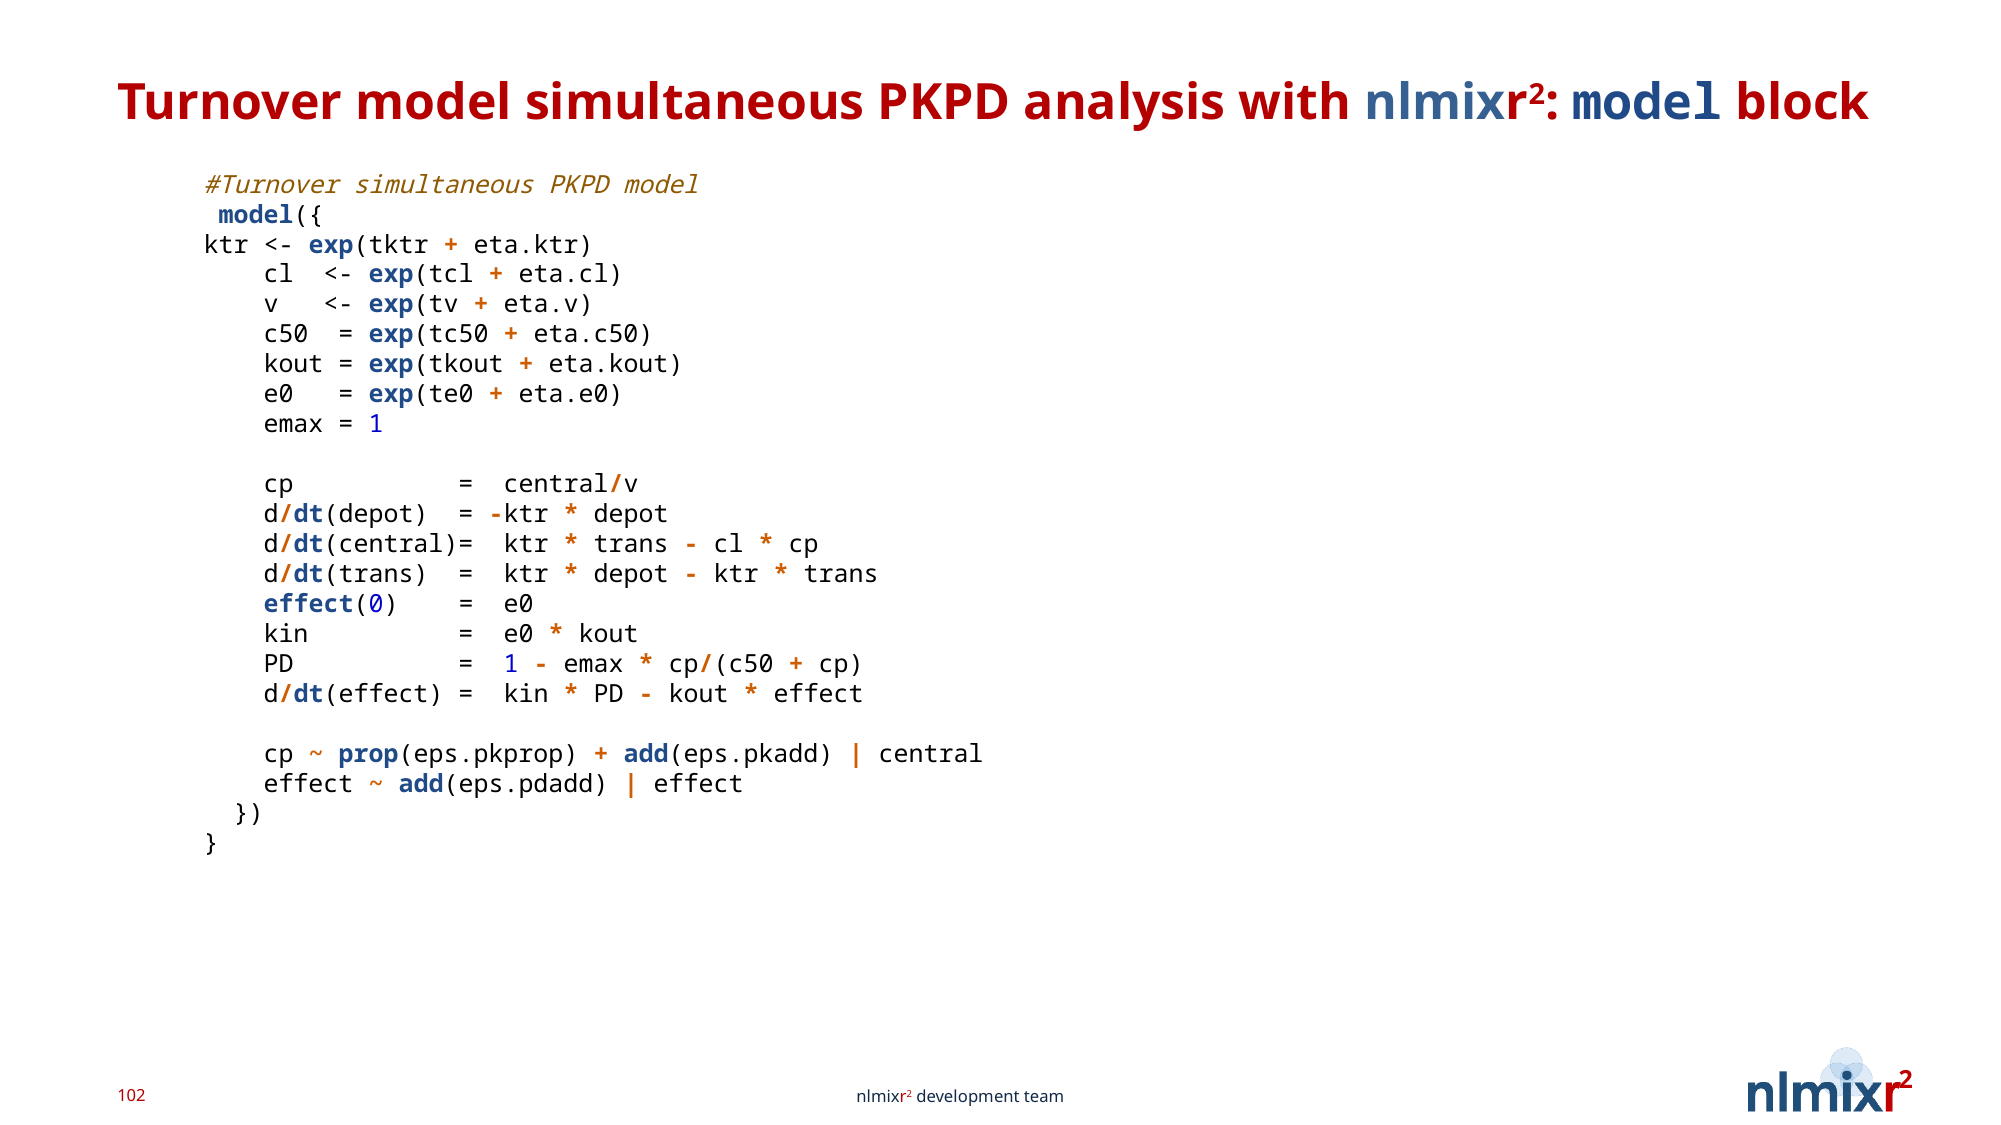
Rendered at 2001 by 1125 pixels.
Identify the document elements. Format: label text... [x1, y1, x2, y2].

footer nlmixr2 development team [354, 1076, 1567, 1115]
text_box #Turnover simultaneous PKPD model model({ ktr <- exp(tktr + eta.ktr) cl <- exp(tcl + eta.cl) v <- exp(tv + eta.v) c50 = exp(tc50 + eta.c50) kout = exp(tkout + eta.kout) e0 = exp(te0 + eta.e0) emax = 1 cp = central/v d/dt(depot) = -ktr * depot d/dt(central)= ktr * trans - cl * cp d/dt(trans) = ktr * depot - ktr * trans effect(0) = e0 kin = e0 * kout PD = 1 - emax * cp/(c50 + cp) d/dt(effect) = kin * PD - kout * effect cp ~ prop(eps.pkprop) + add(eps.pkadd) | central effect ~ add(eps.pdadd) | effect }) } [188, 160, 1560, 895]
title Turnover model simultaneous PKPD analysis with nlmixr2: model block [102, 18, 1898, 181]
slide_number 102 [102, 1076, 276, 1115]
picture [1738, 1036, 1910, 1123]
